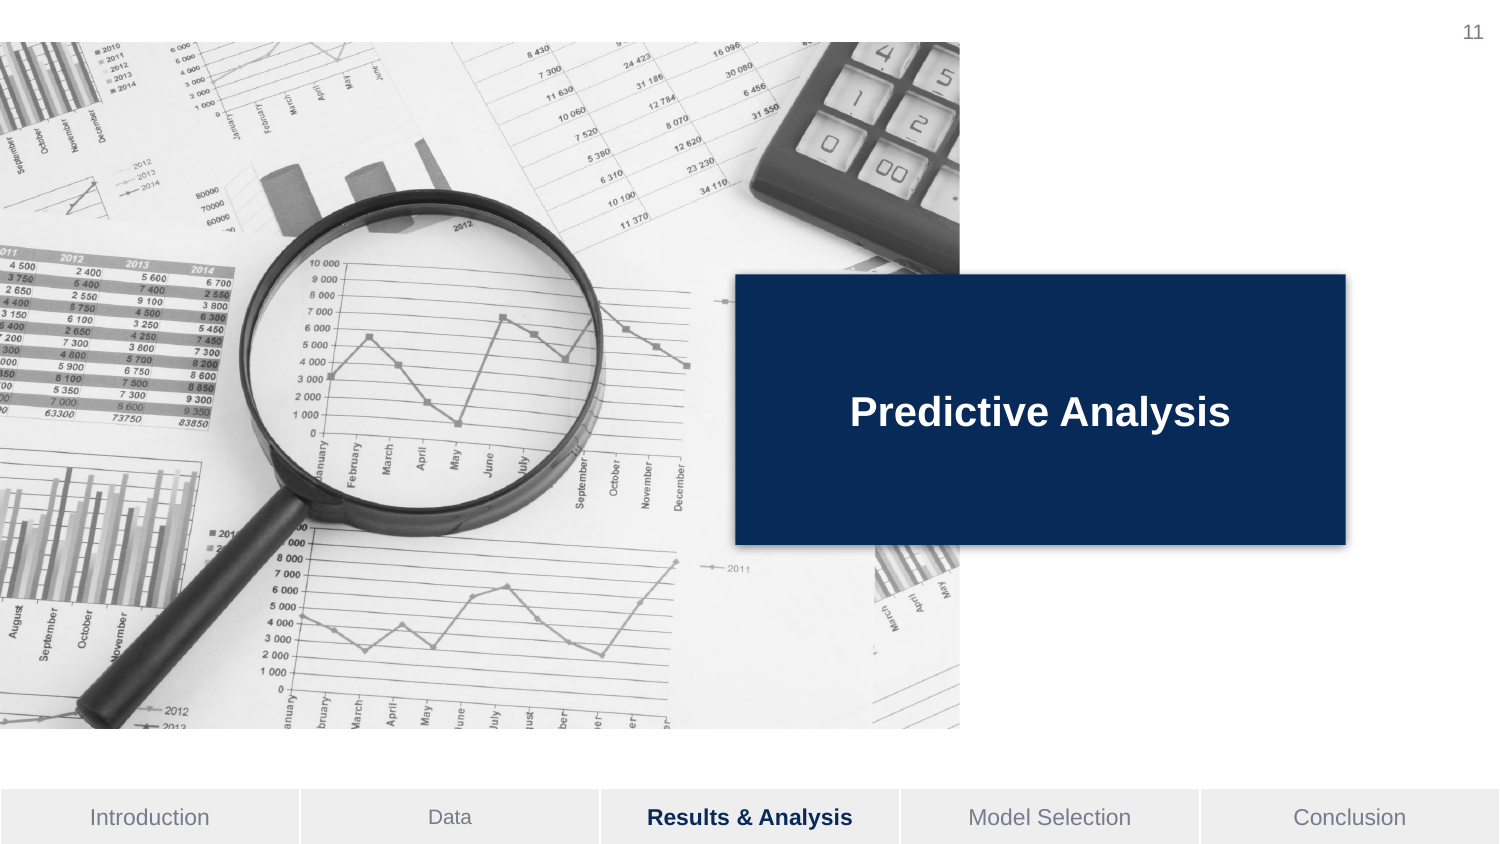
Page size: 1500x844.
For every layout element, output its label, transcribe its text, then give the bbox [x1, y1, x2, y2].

slide_number ‹#› [1409, 0, 1500, 65]
table_header Results & Analysis [601, 789, 899, 844]
table_header Data [301, 789, 599, 844]
text_box Predictive Analysis [963, 274, 1346, 545]
picture [0, 42, 960, 729]
table_header Introduction [1, 789, 299, 844]
table_header Model Selection [901, 789, 1199, 844]
table_header Conclusion [1201, 789, 1499, 844]
